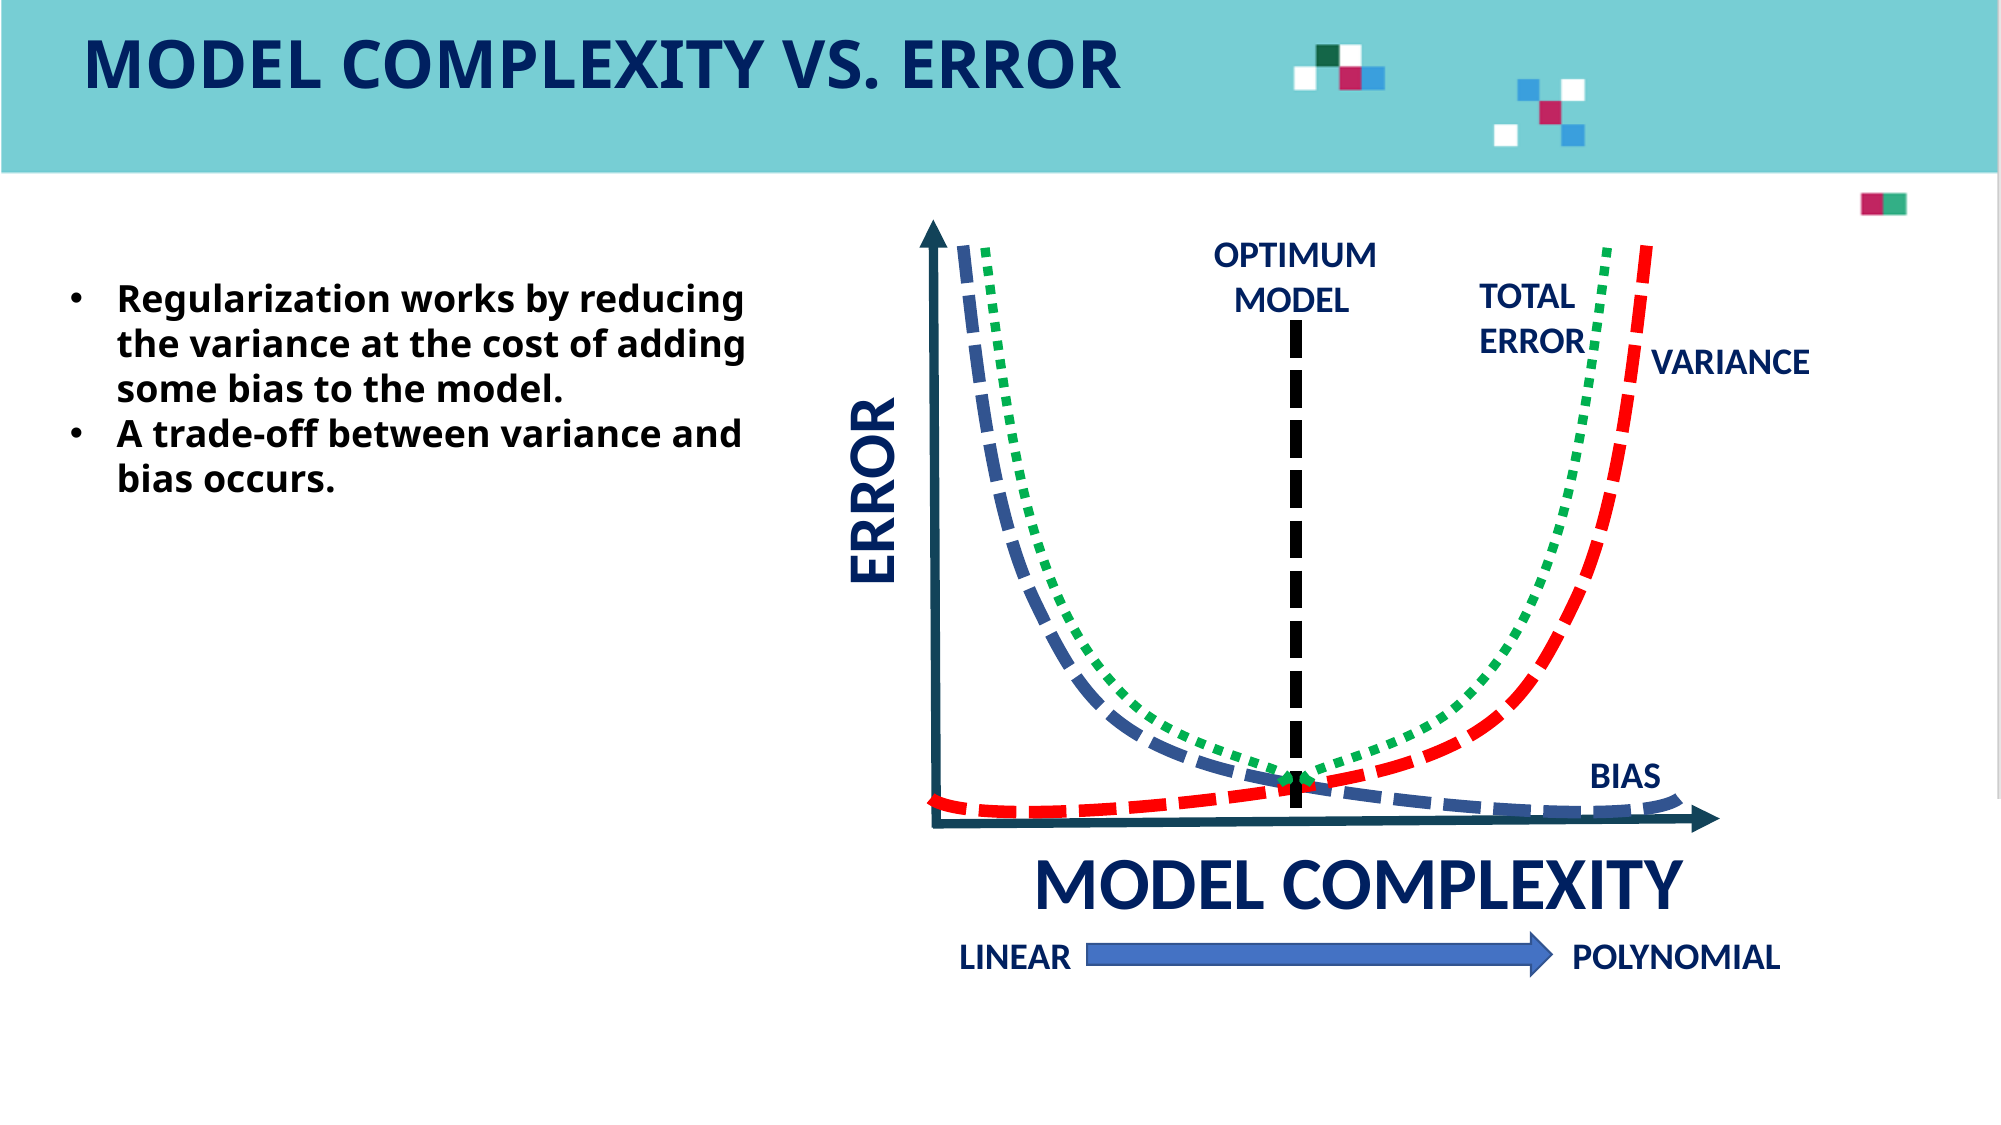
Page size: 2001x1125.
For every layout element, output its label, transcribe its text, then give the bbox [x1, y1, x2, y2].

text_box [937, 799, 1216, 814]
text_box MODEL COMPLEXITY [1018, 827, 1699, 933]
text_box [933, 219, 937, 828]
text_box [937, 818, 1720, 824]
text_box LINEAR [944, 924, 1087, 985]
text_box BIAS [1574, 799, 1677, 804]
text_box [1394, 799, 1671, 814]
text_box [1086, 931, 1554, 978]
text_box POLYNOMIAL [1557, 924, 1796, 985]
picture [1, 0, 2001, 799]
